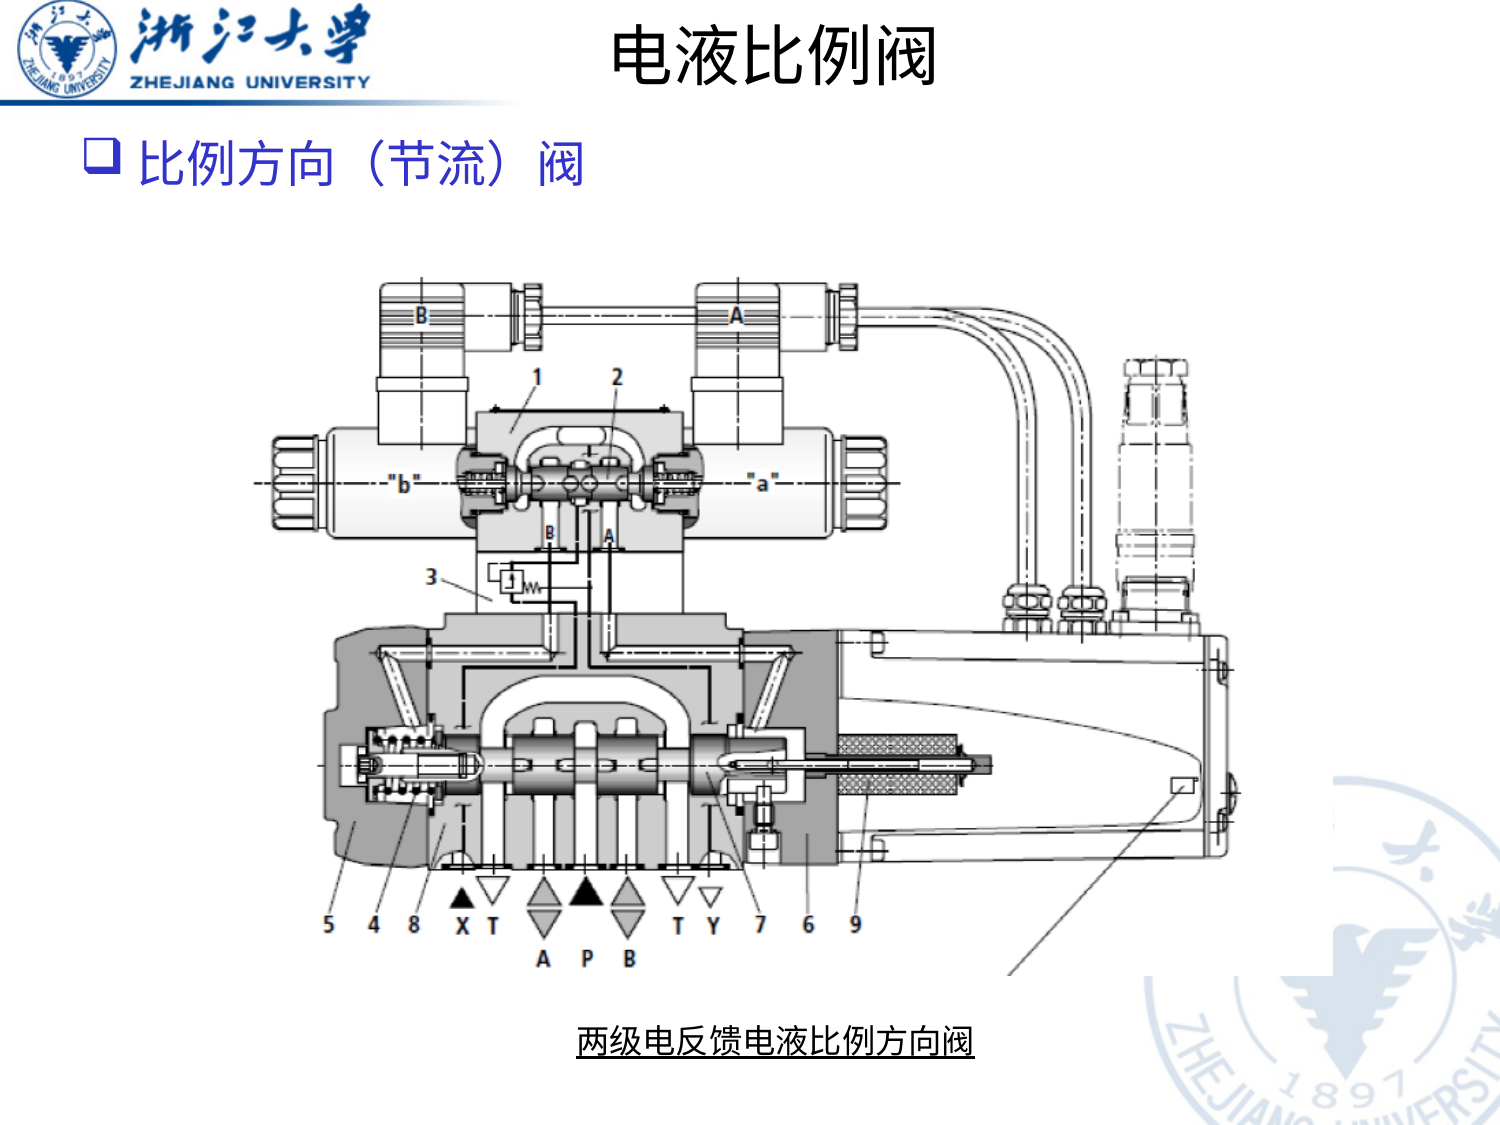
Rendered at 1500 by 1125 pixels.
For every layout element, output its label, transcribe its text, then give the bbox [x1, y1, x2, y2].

picture [0, 0, 1500, 1125]
title 电液比例阀 [241, 3, 1305, 106]
text_box 两级电反馈电液比例方向阀 [486, 1006, 1065, 1075]
list 比例方向（节流）阀 [64, 125, 1436, 209]
